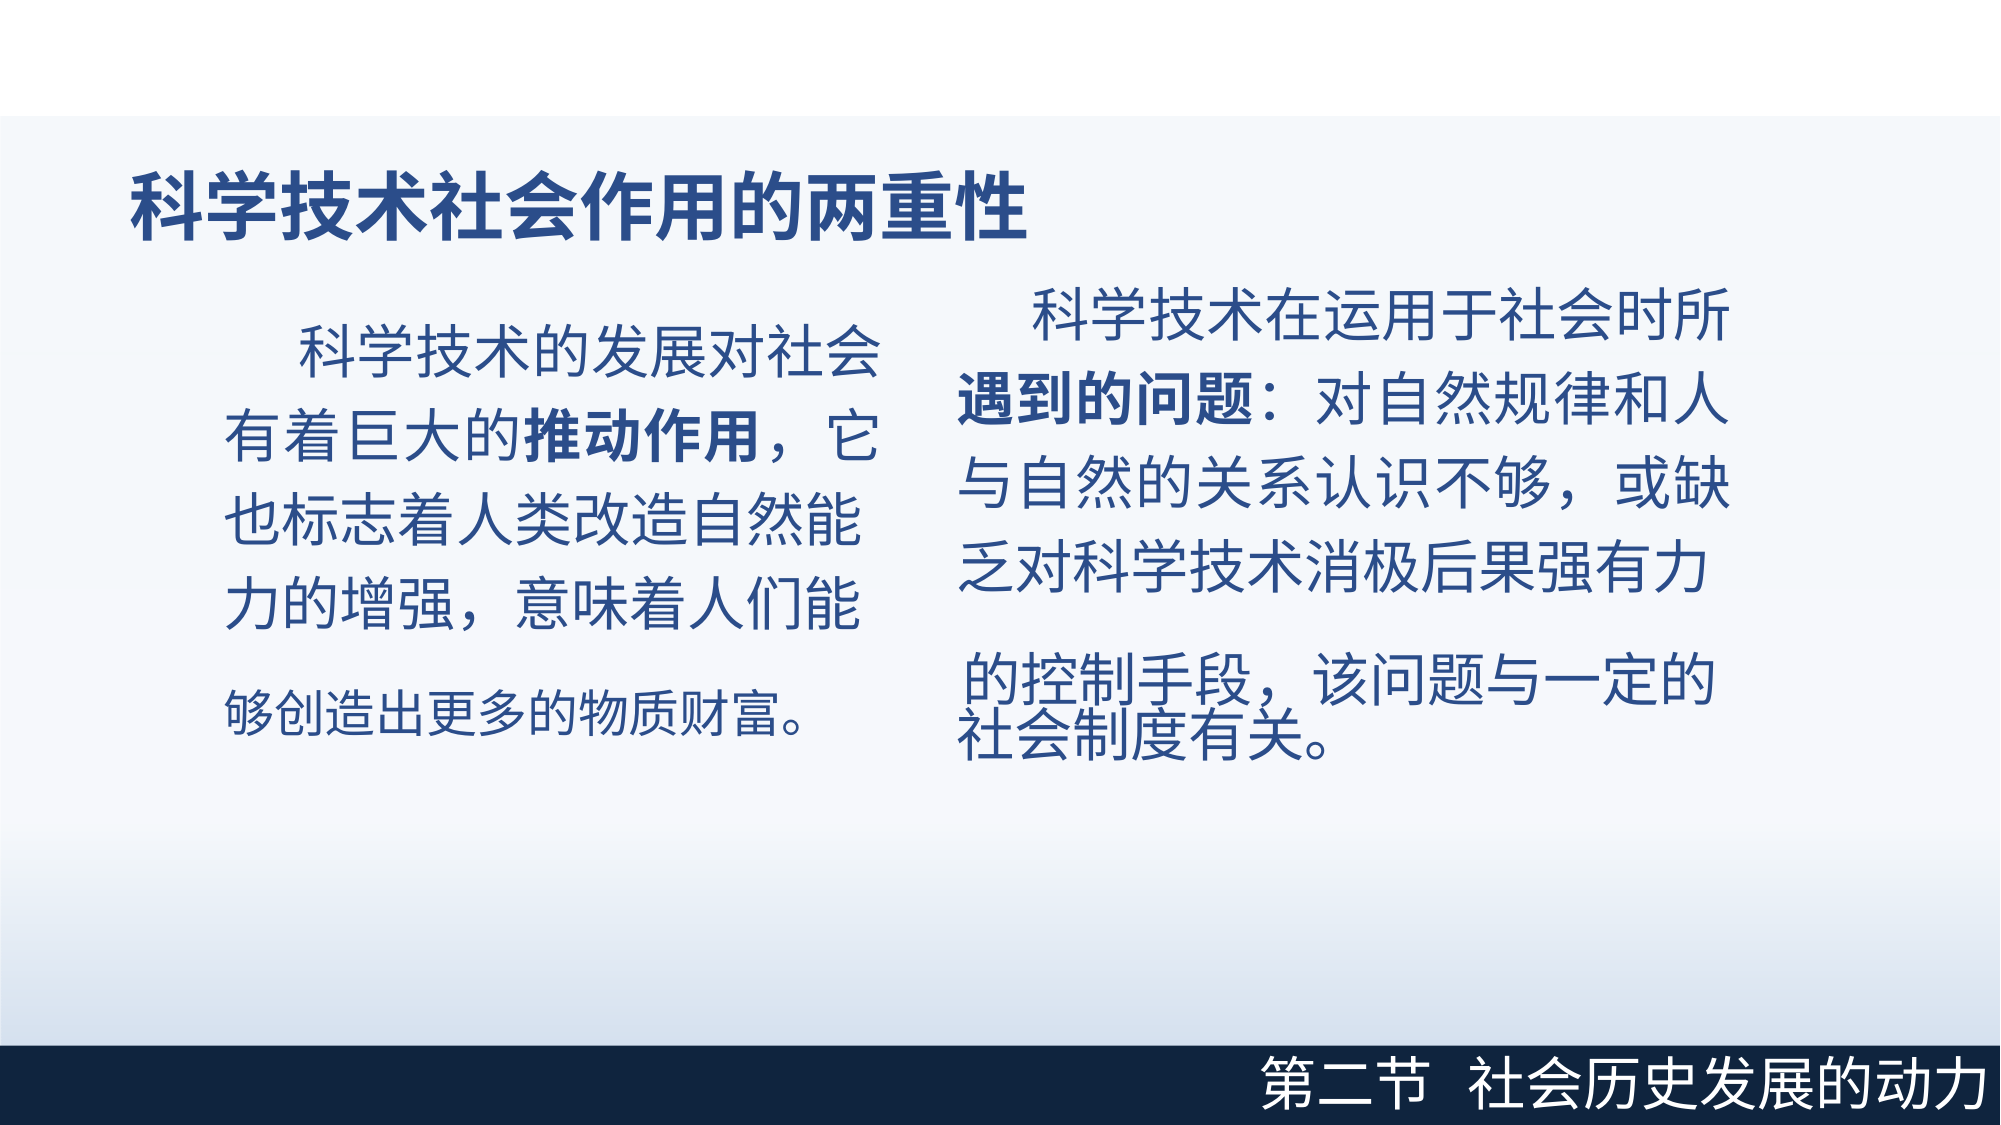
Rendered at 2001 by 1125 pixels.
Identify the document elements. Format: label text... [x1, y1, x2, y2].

text_box 社会历史发展的动力 [1465, 1044, 1994, 1118]
text_box [0, 116, 2000, 1045]
text_box 科学技术的发展对社会 有着巨大的推动作用，它 也标志着人类改造自然能 [221, 298, 884, 553]
text_box [0, 1045, 2000, 1125]
text_box 科学技术在运用于社会时所 遇到的问题：对自然规律和人 与自然的关系认识不够，或缺 乏对科学技术消极后果强有力 [954, 261, 1733, 600]
text_box 科学技术社会作用的两重性 [127, 157, 1032, 250]
text_box 第二节 [1255, 1044, 1435, 1118]
text_box 社会制度有关。 [954, 696, 1367, 769]
text_box 力的增强，意味着人们能 [221, 564, 867, 612]
text_box 够创造出更多的物质财富。 的控制手段，该问题与一定的 [217, 612, 1720, 743]
